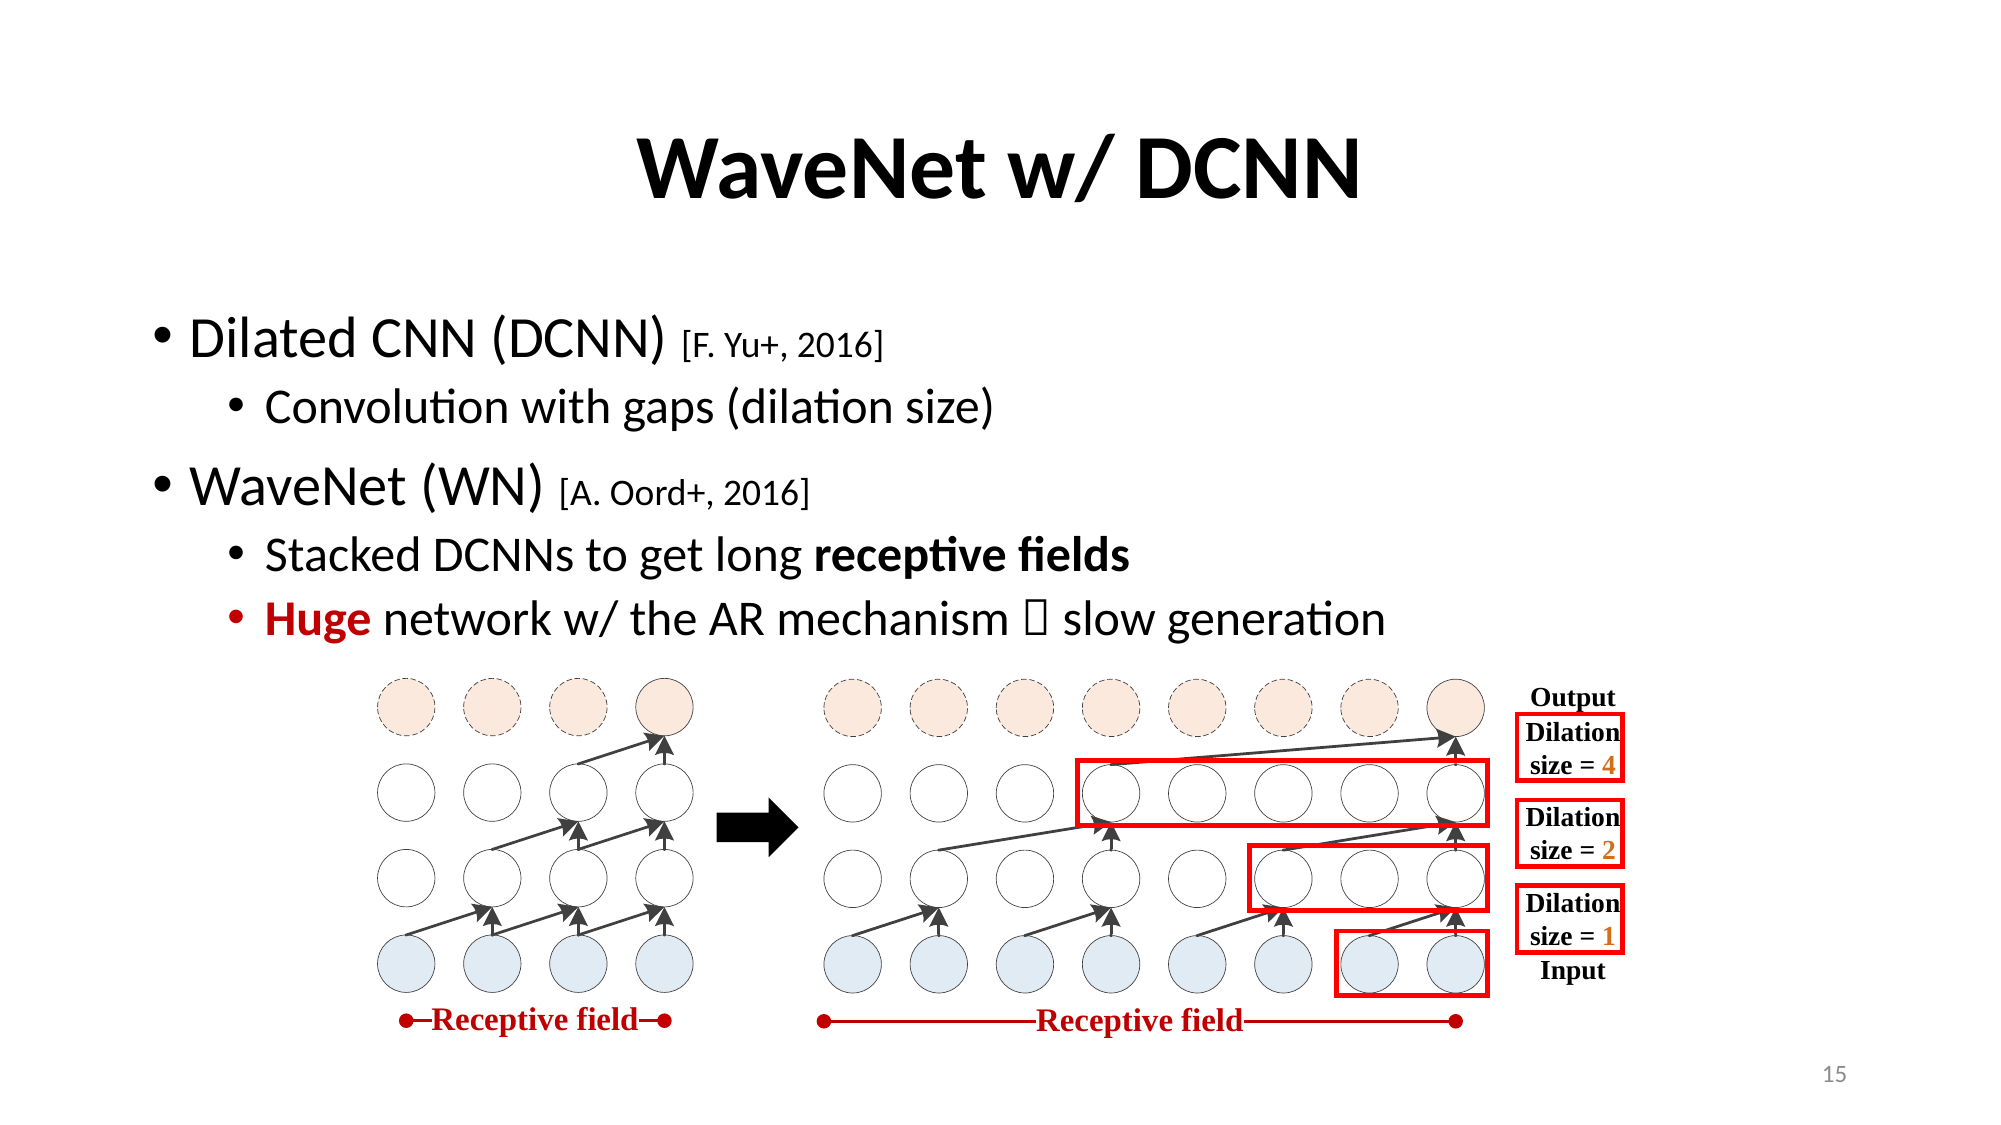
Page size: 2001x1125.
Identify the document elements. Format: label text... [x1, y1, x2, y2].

picture [813, 674, 1631, 1045]
list Dilated CNN (DCNN) [F. Yu+, 2016] Convolution with gaps (dilation size) WaveNet (WN) [A. Oord+, 2016] Stacked DCNNs to get long receptive fields Huge network w/ the AR mechanism  slow generation [137, 299, 1863, 1014]
title WaveNet w/ DCNN [137, 59, 1863, 278]
text_box [716, 797, 799, 858]
slide_number 14 [1412, 1042, 1863, 1103]
picture [374, 674, 697, 1044]
